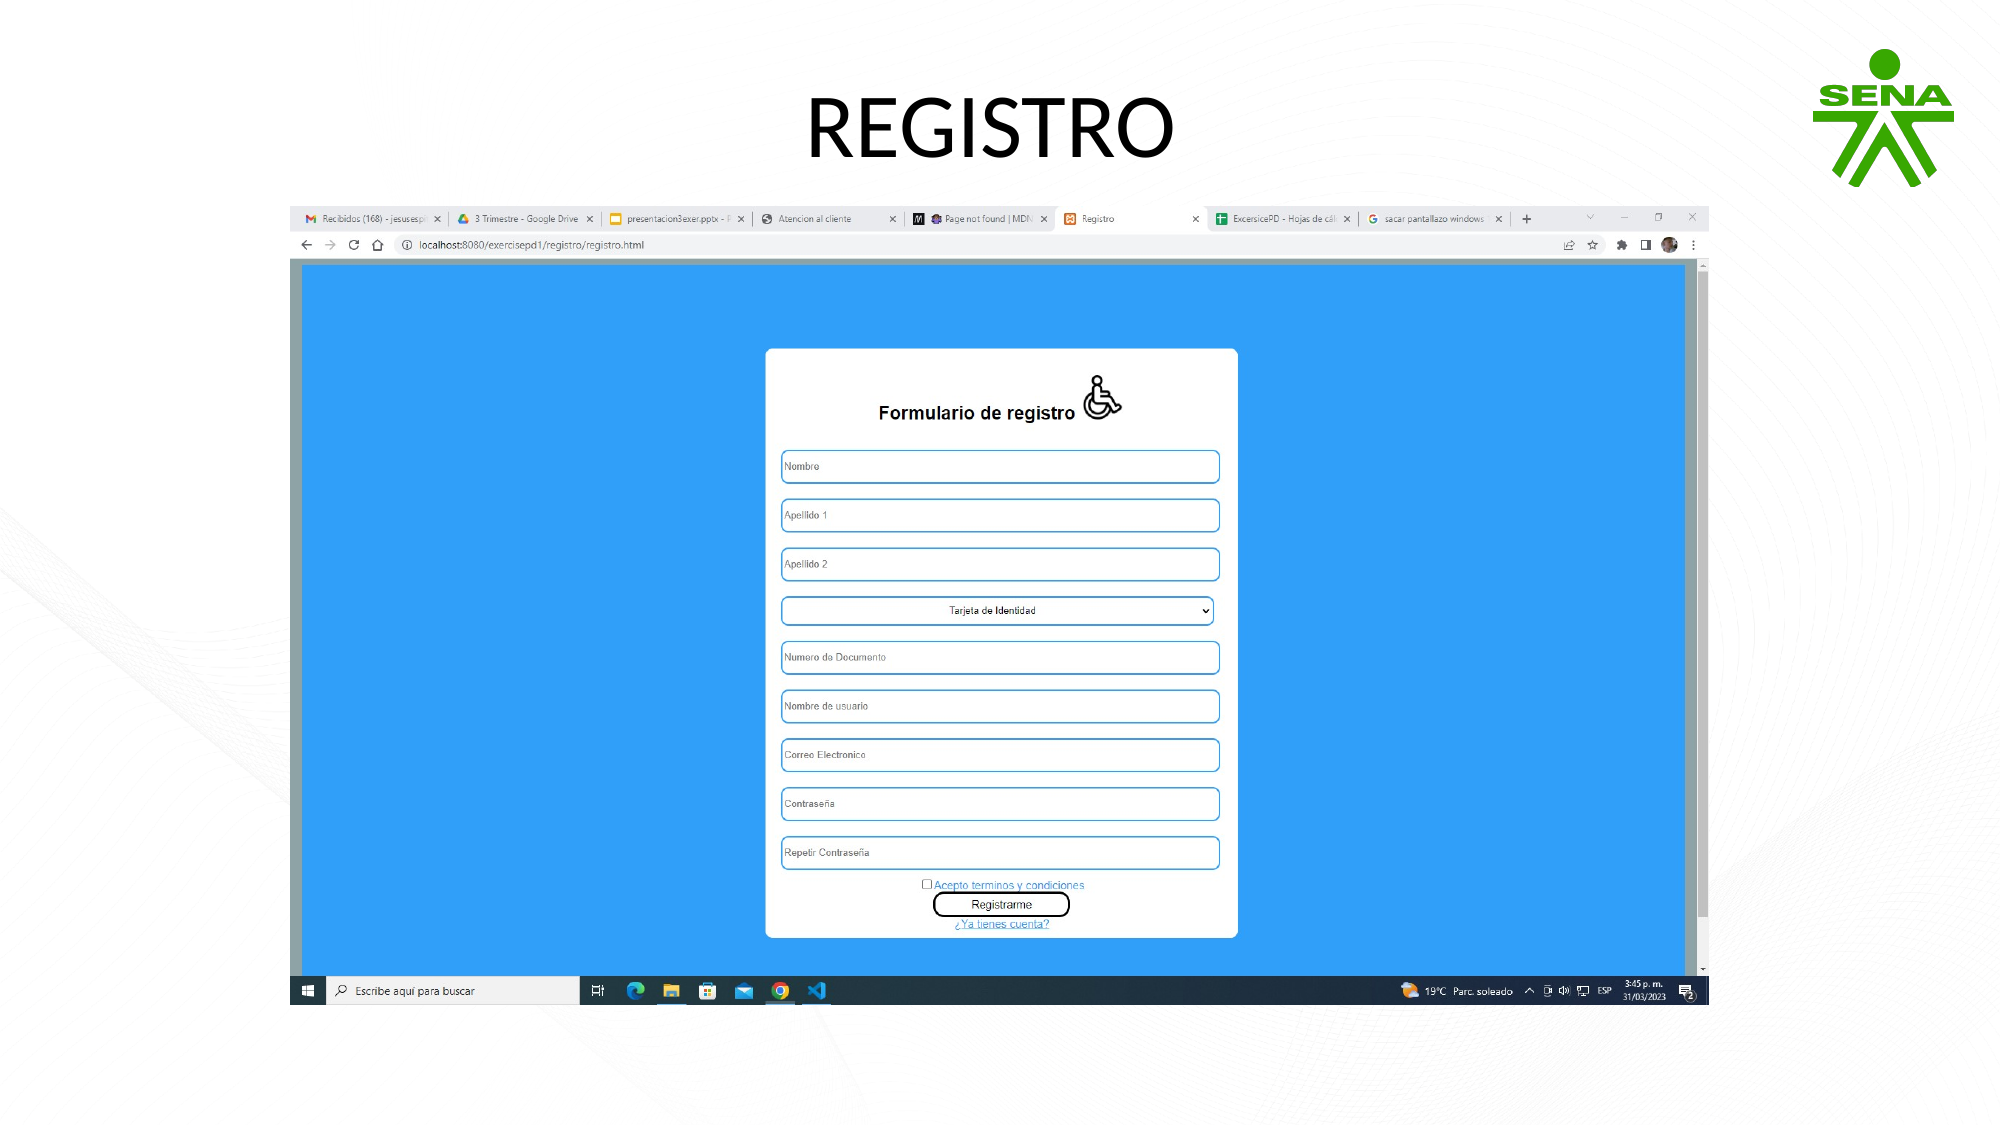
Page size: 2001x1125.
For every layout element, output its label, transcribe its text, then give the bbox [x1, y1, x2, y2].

picture [0, 0, 2000, 1125]
title REGISTRO [790, 49, 1210, 205]
